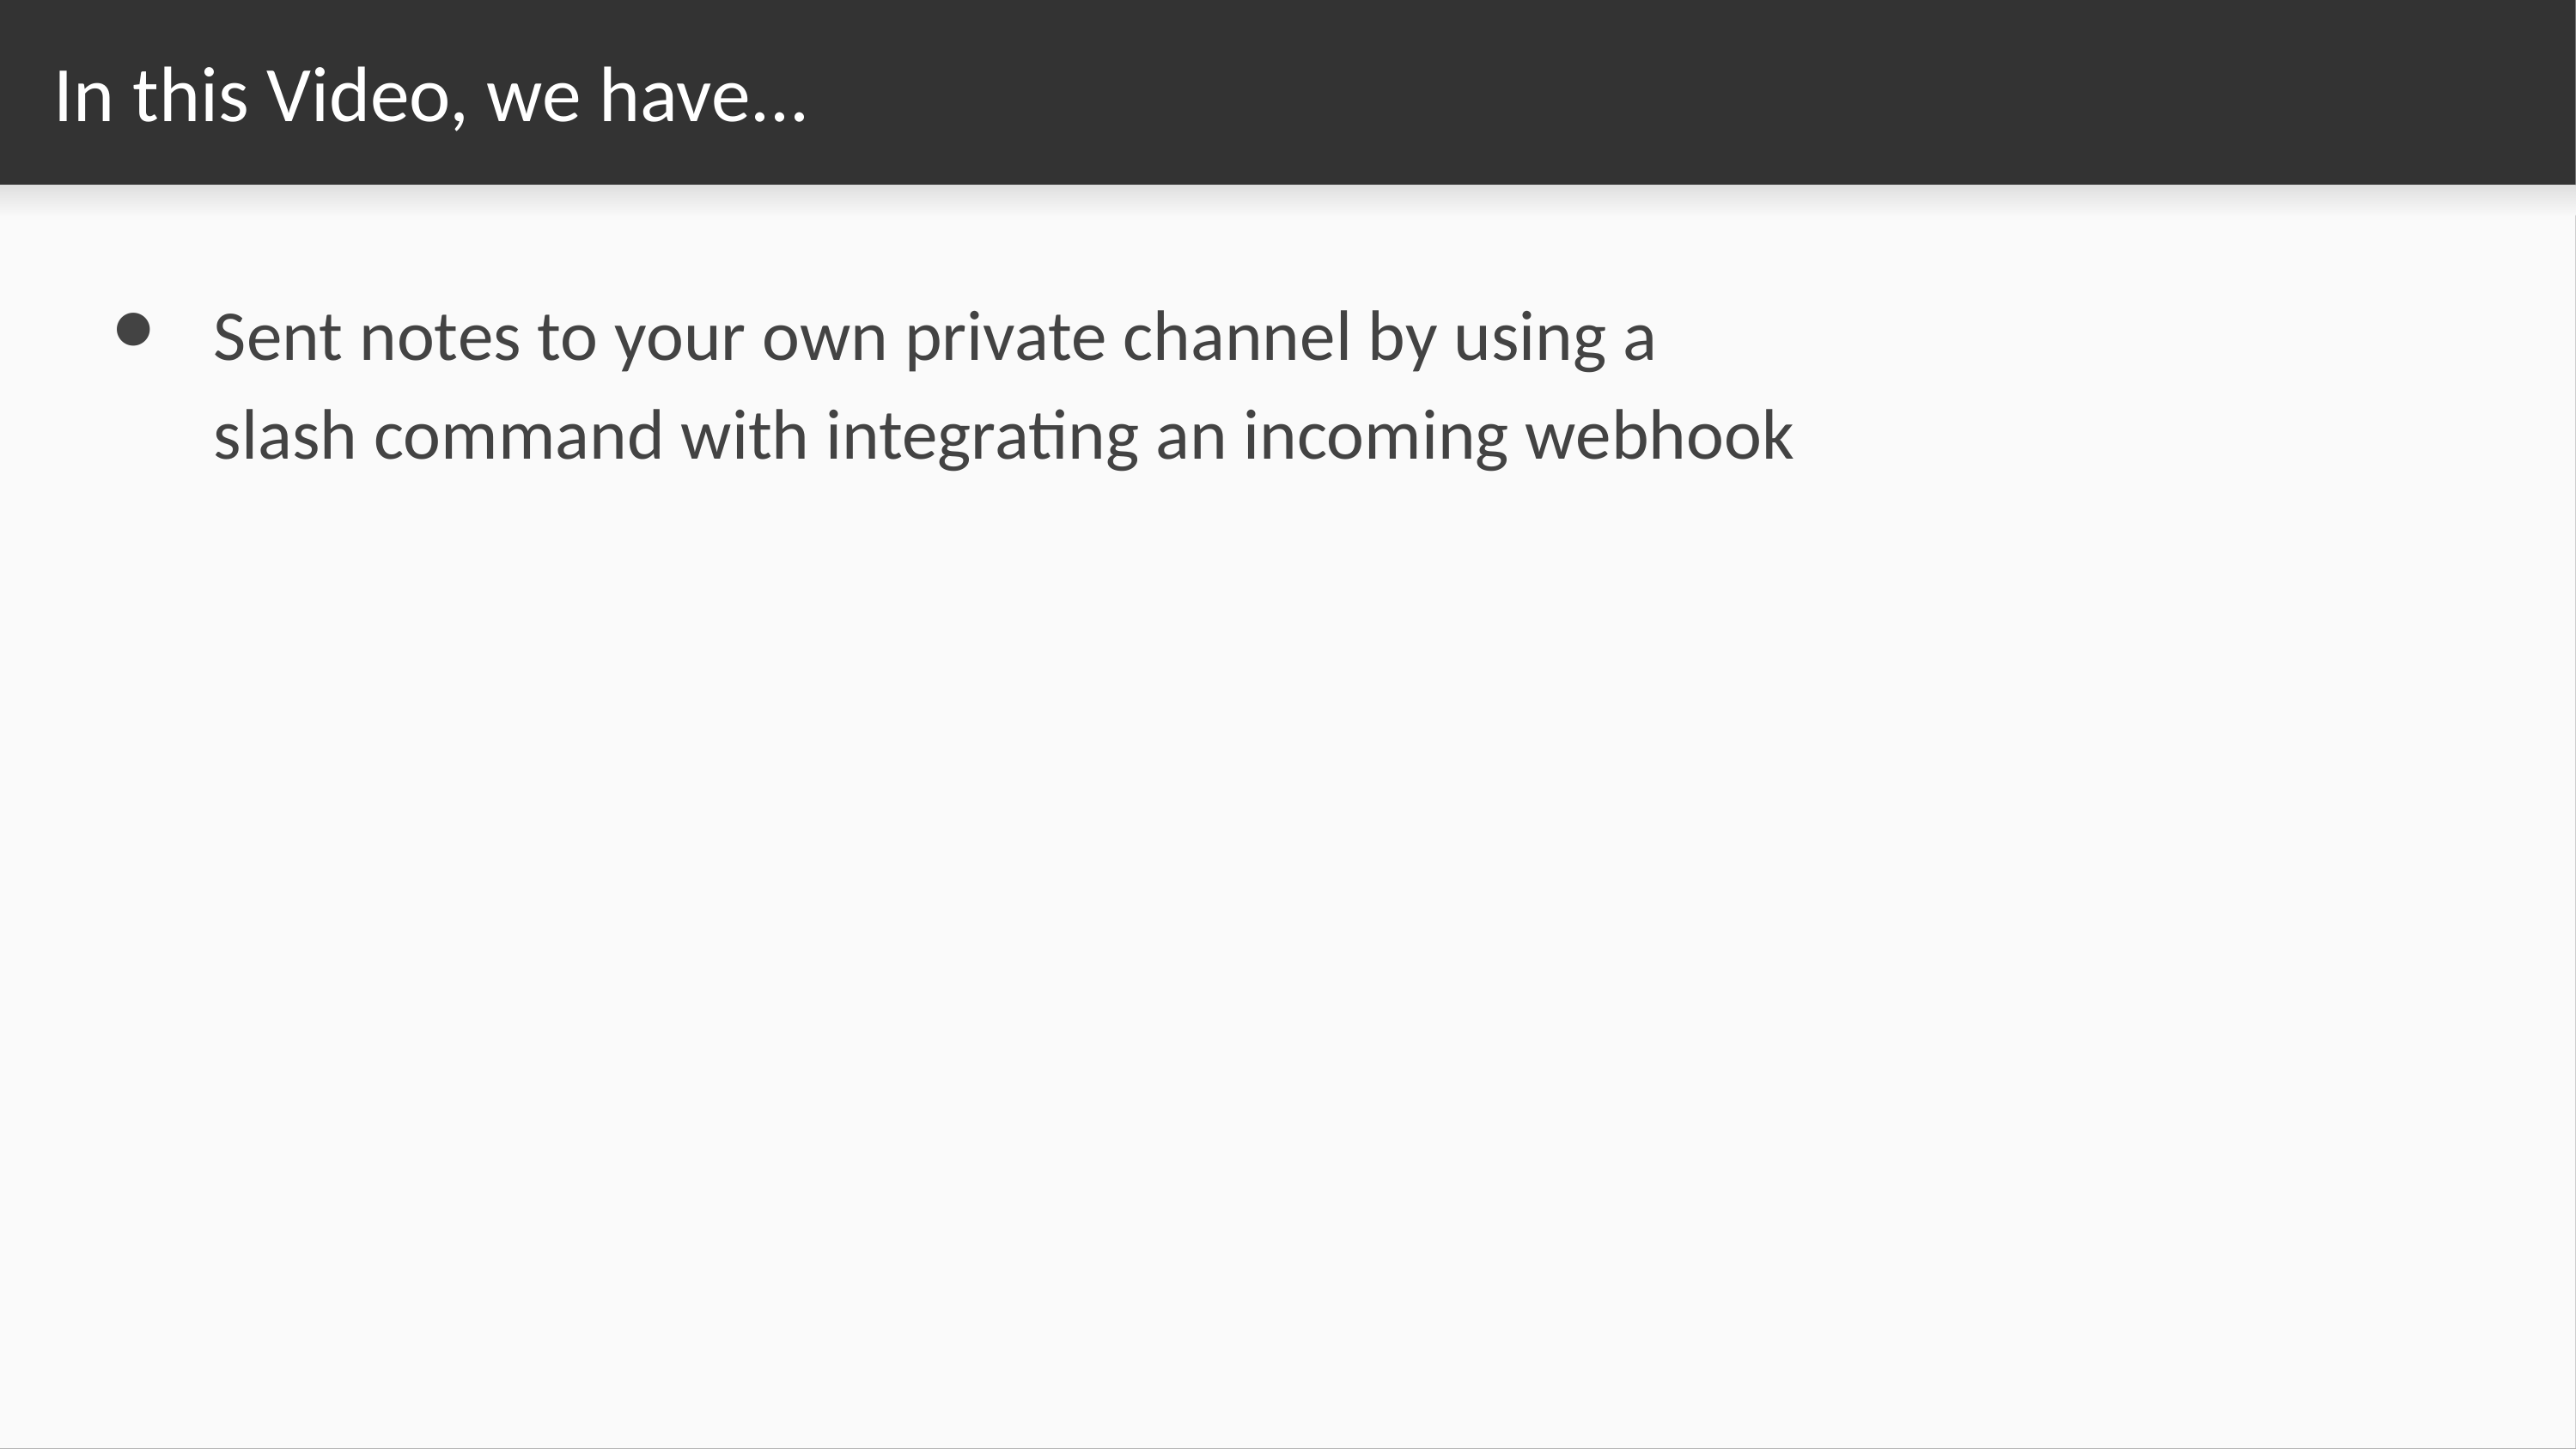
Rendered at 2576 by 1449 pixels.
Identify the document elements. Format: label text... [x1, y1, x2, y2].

list Sent notes to your own private channel by using a slash command with integrating an incoming webhook [59, 250, 2514, 1384]
title In this Video, we have... [27, 4, 2514, 175]
